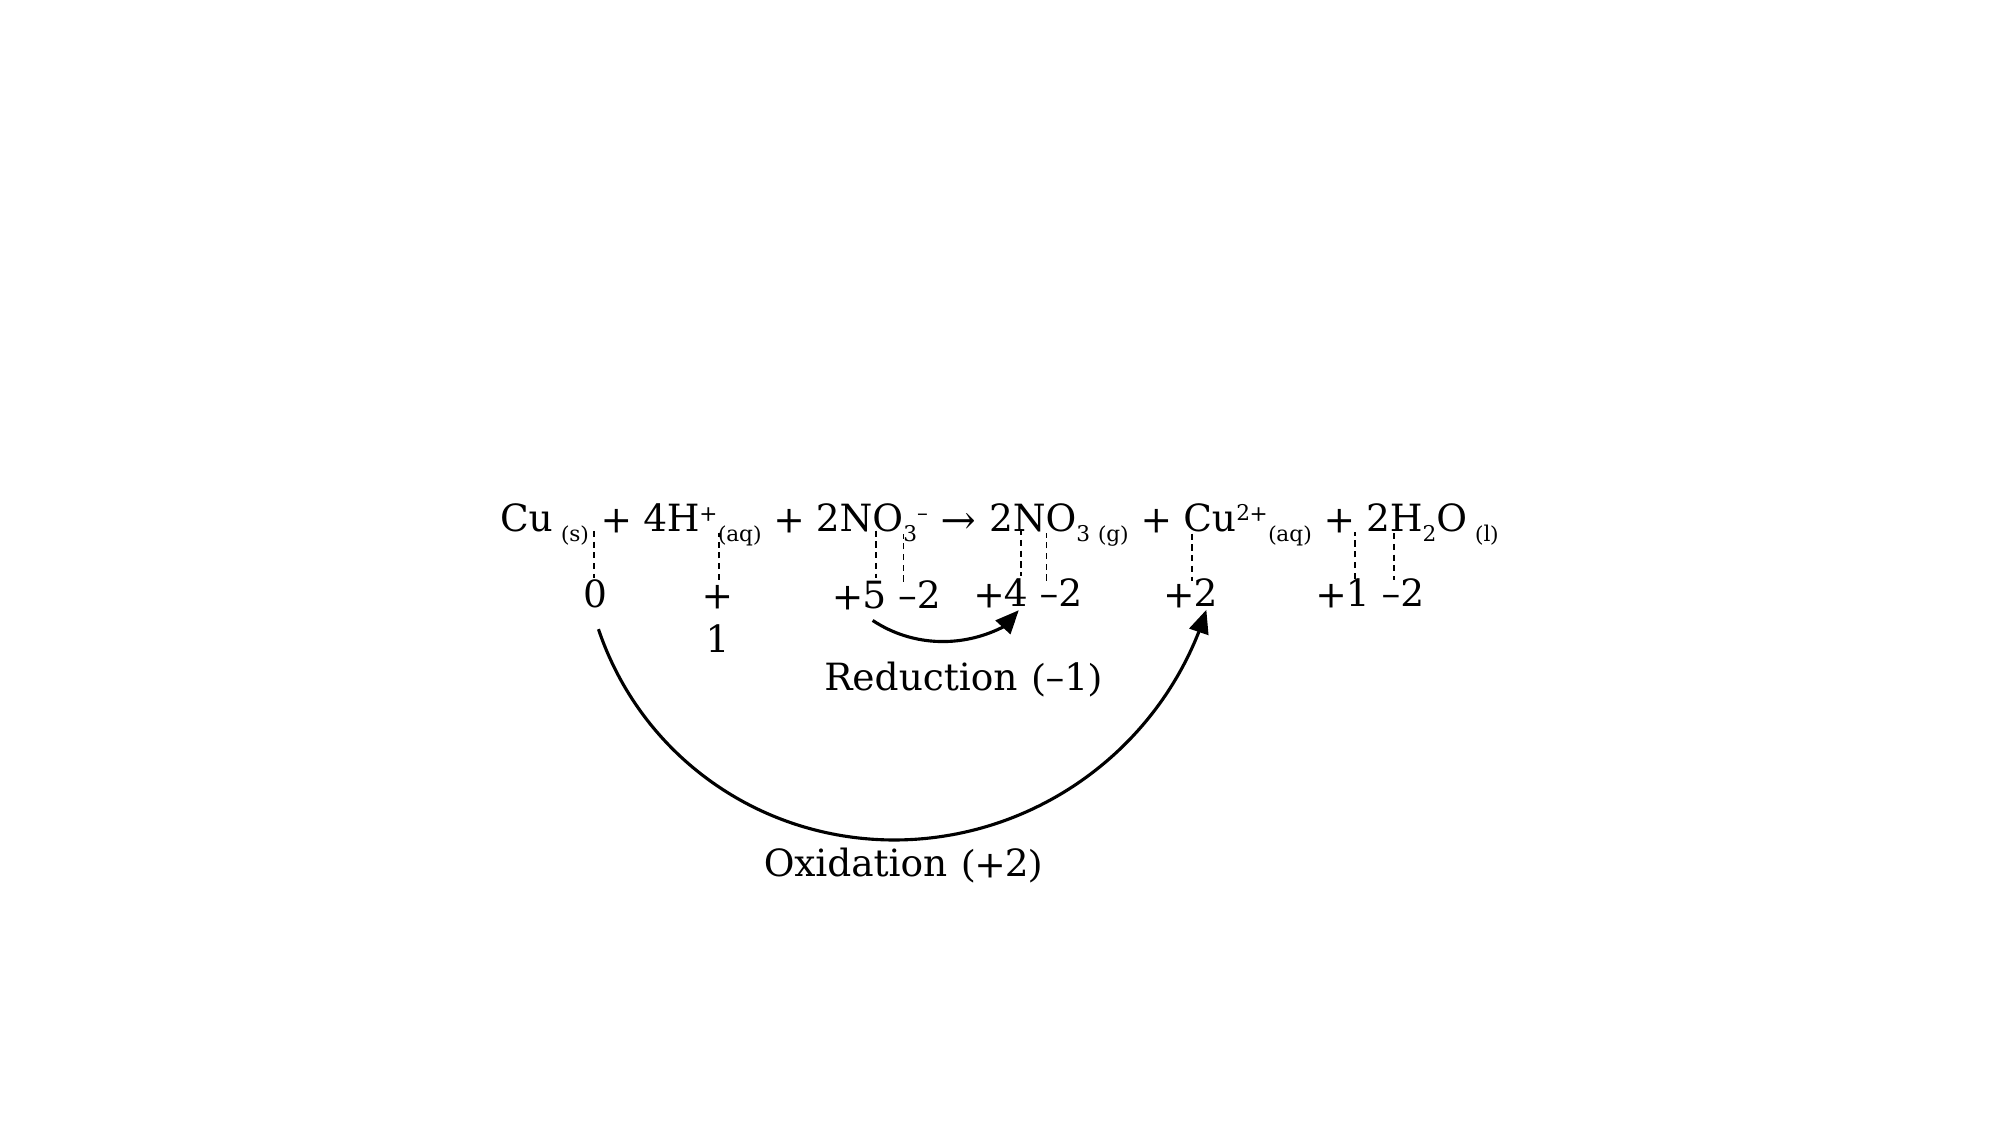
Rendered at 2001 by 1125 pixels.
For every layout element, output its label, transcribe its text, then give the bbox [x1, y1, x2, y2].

text_box Oxidation (+2) [748, 831, 1060, 892]
text_box +2 [1149, 561, 1233, 622]
text_box [995, 610, 1019, 635]
text_box +4 –2 [1047, 561, 1098, 588]
text_box [596, 522, 1201, 831]
text_box Cu (s) + 4H+(aq) + 2NO3– → 2NO3 (g) + Cu2+(aq) + 2H2O (l) [485, 486, 1515, 553]
text_box +1 [677, 562, 758, 601]
text_box +4 –2 [1022, 561, 1046, 570]
text_box 0 [568, 562, 620, 623]
text_box +1 –2 [1301, 561, 1440, 622]
text_box [1189, 609, 1209, 636]
text_box [871, 503, 1010, 644]
text_box Reduction (–1) [809, 645, 1120, 706]
